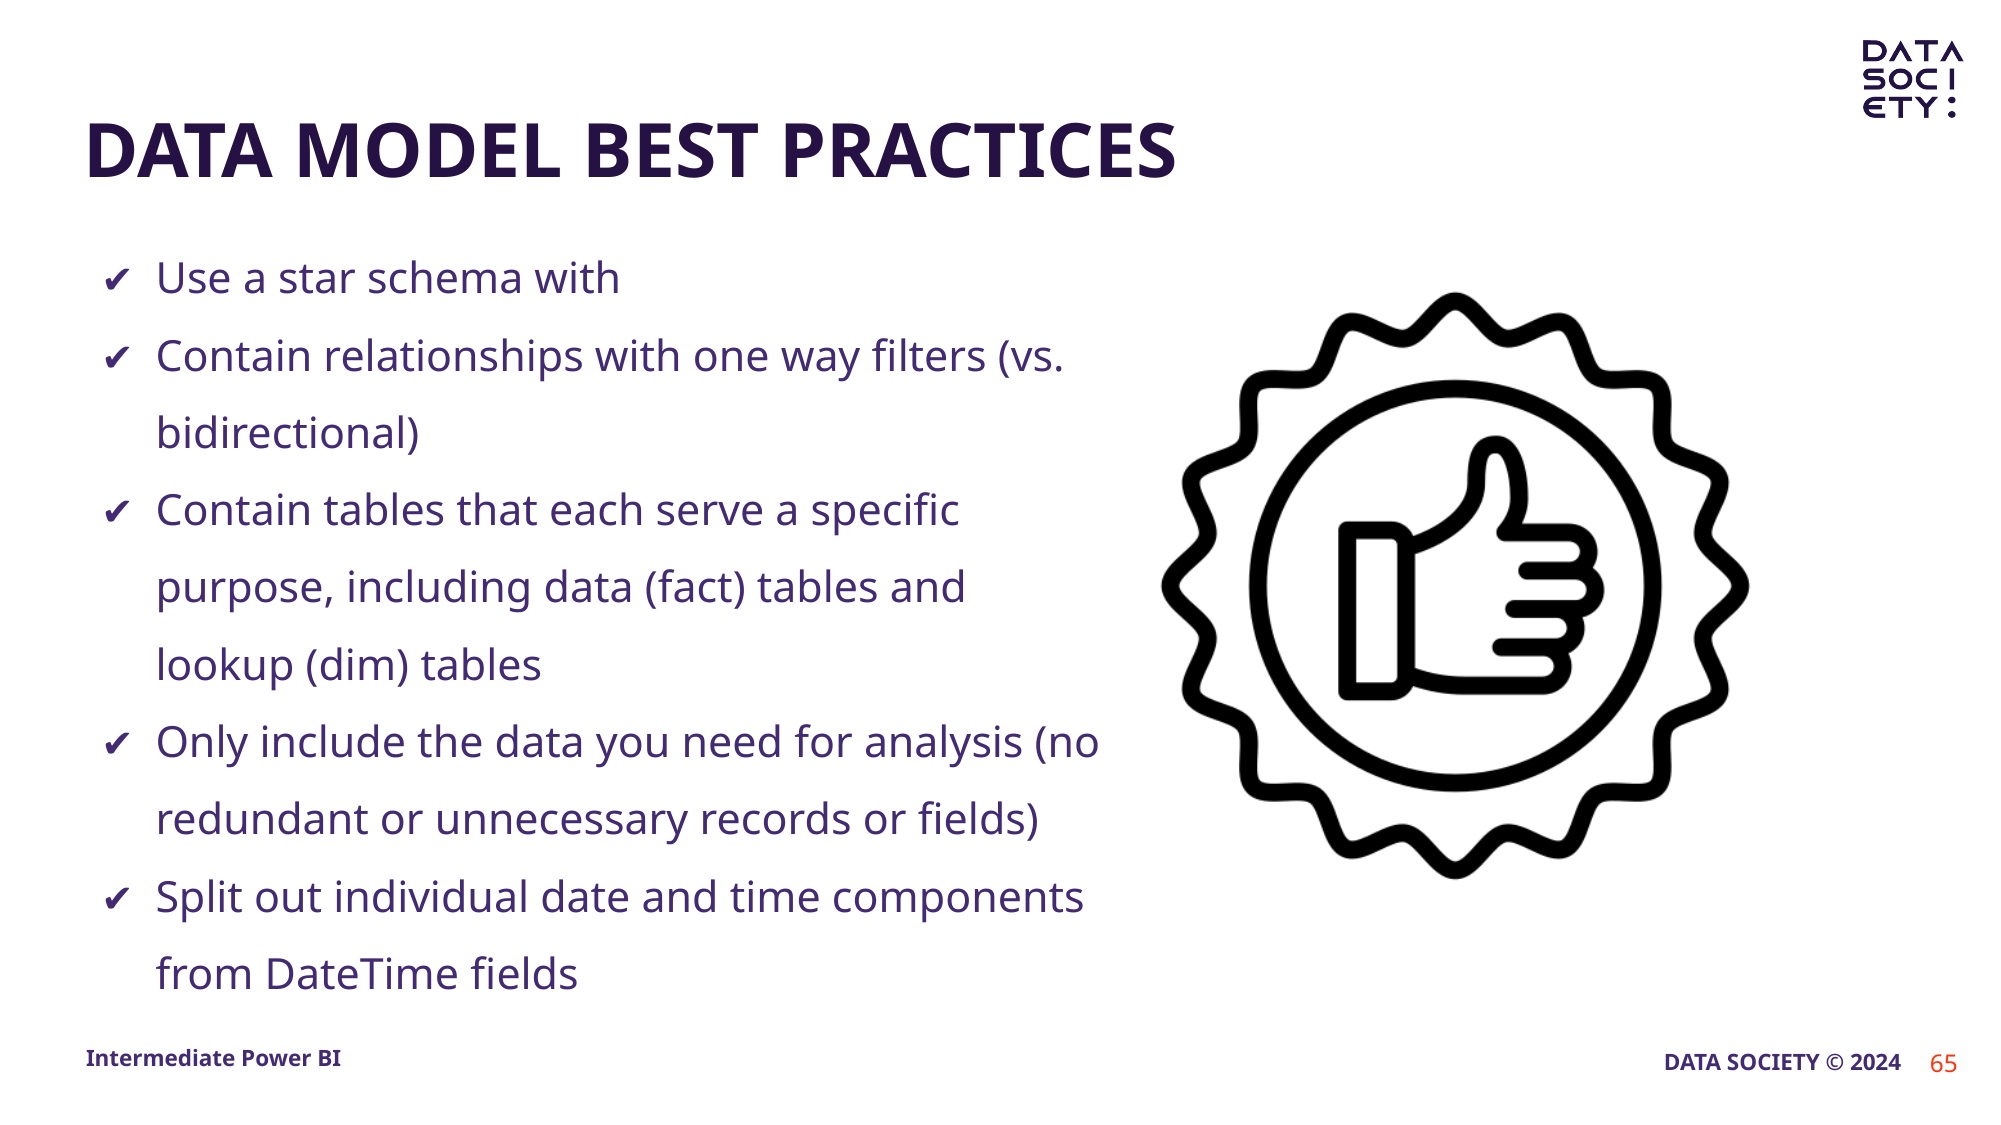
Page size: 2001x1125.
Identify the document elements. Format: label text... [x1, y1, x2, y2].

title DATA MODEL BEST PRACTICES [68, 87, 1932, 213]
picture [1863, 40, 1964, 118]
slide_number ‹#› [1853, 1033, 1974, 1097]
text_box Use a star schema with Contain relationships with one way filters (vs. bidirectional) Contain tables that each serve a specific purpose, including data (fact) tables and lookup (dim) tables Only include the data you need for analysis (no redundant or unnecessary records or fields) Split out individual date and time components from DateTime fields [70, 209, 1127, 1054]
picture [1126, 257, 1785, 916]
